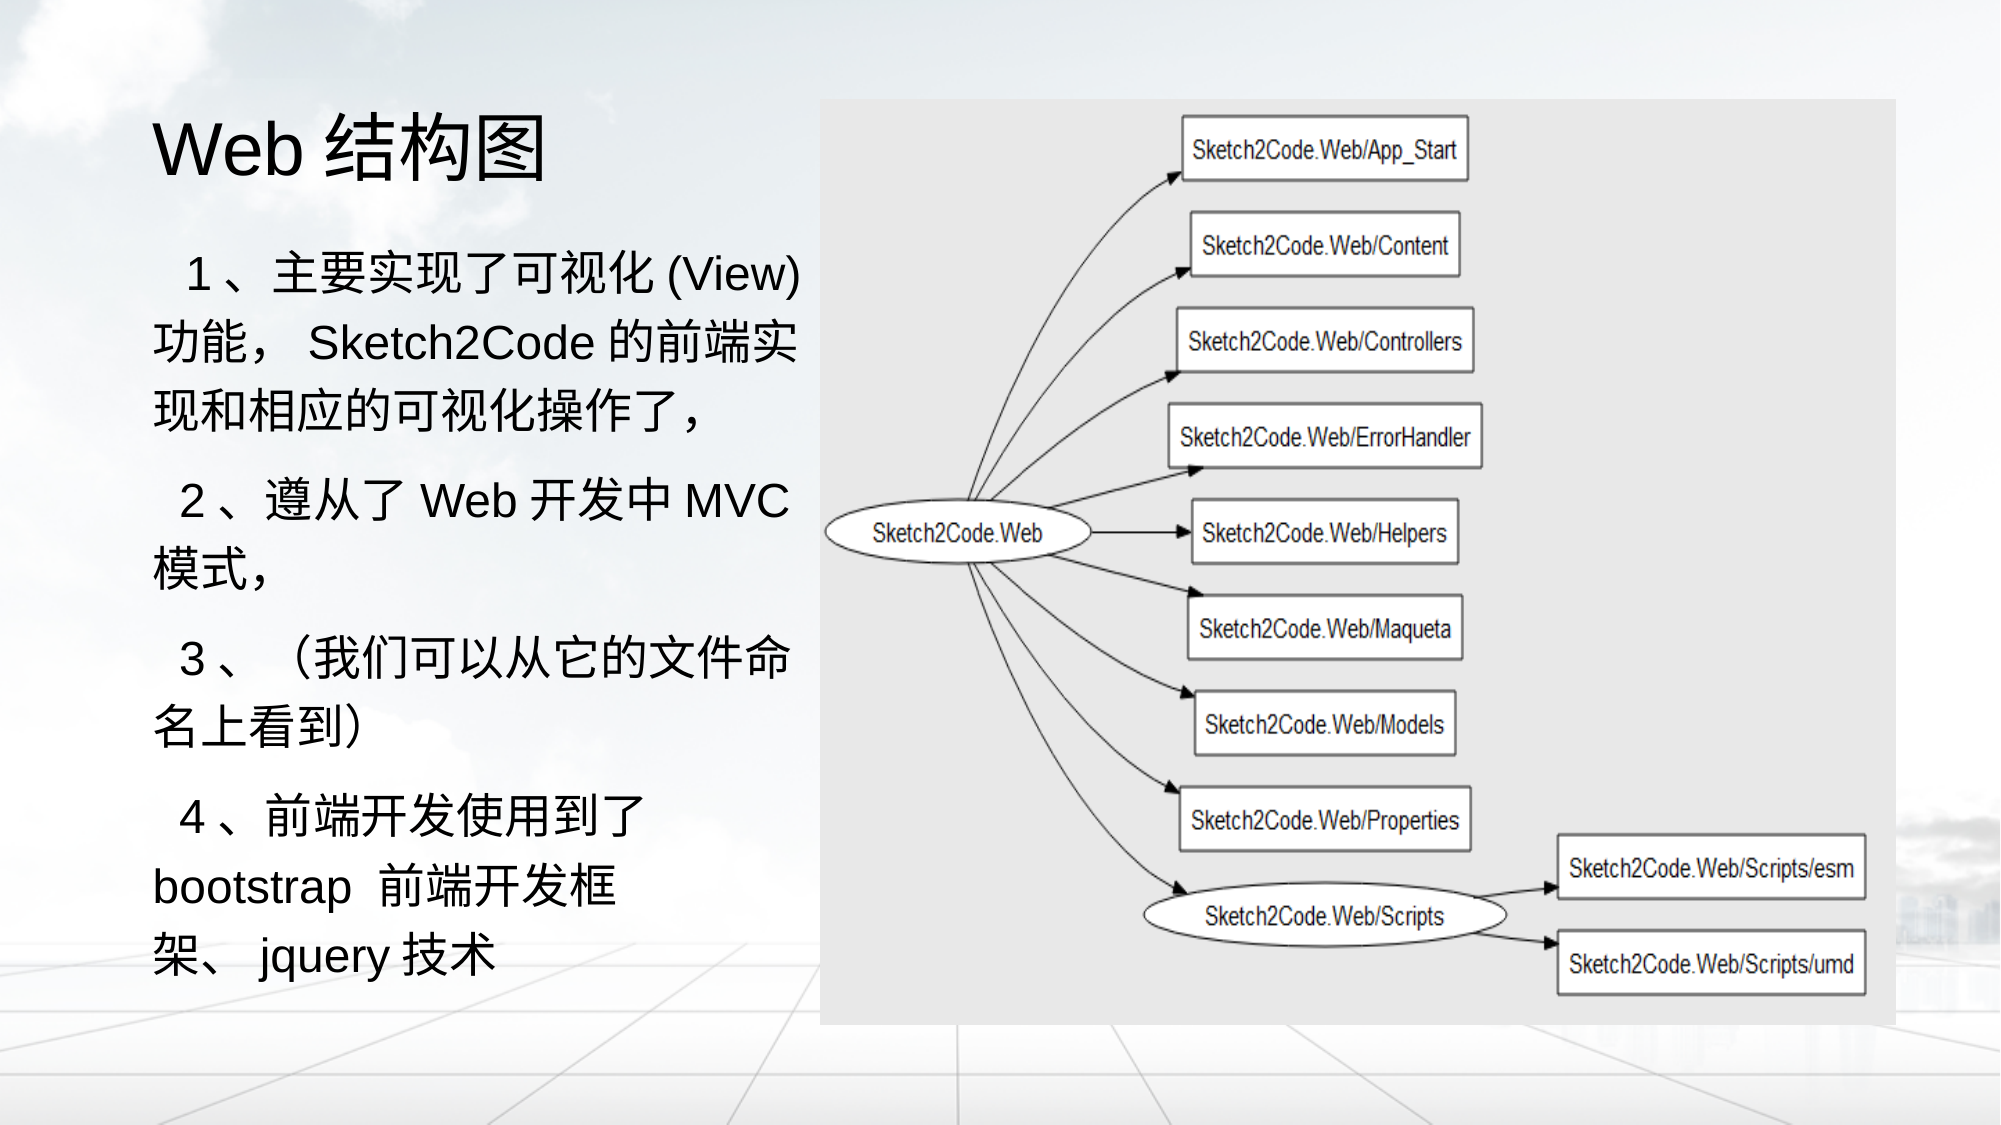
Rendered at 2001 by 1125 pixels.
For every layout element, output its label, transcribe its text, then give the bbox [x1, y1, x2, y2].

list 1、主要实现了可视化(View)功能，Sketch2Code的前端实现和相应的可视化操作了， 2、遵从了Web开发中MVC模式， 3、（我们可以从它的文件命名上看到） 4、前端开发使用到了 bootstrap 前端开发框架、jquery技术 [137, 223, 820, 1005]
picture [0, 0, 2001, 1125]
title Web结构图 [137, 75, 821, 223]
